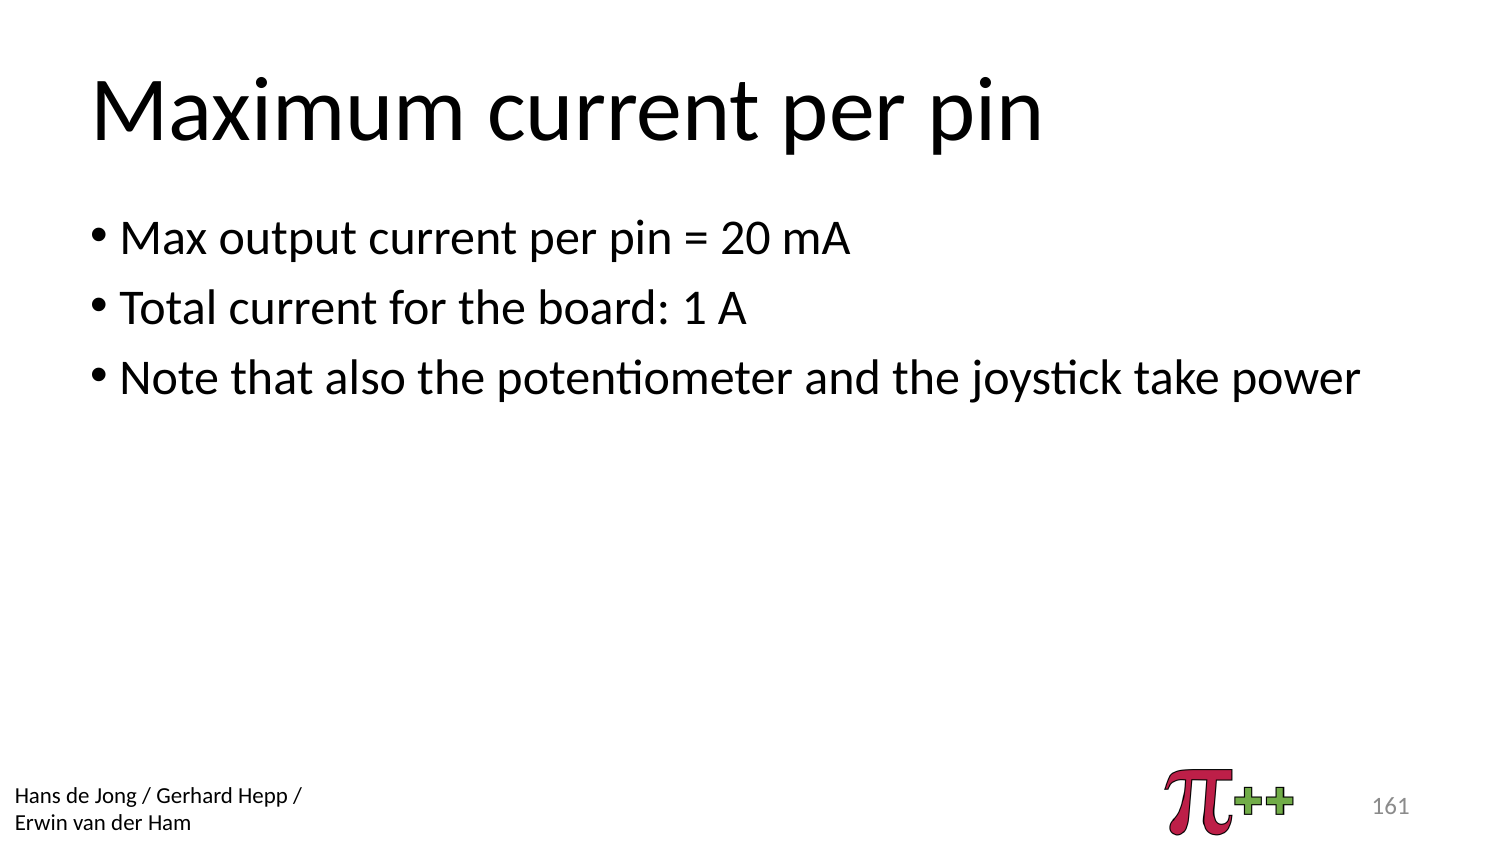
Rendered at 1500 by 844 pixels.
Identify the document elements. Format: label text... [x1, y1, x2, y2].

title Maximum current per pin [75, 33, 1425, 175]
slide_number 161 [1340, 782, 1425, 827]
list Max output current per pin = 20 mA Total current for the board: 1 A Note that also the potentiometer and the joystick take power [75, 196, 1425, 754]
picture [1163, 768, 1294, 836]
